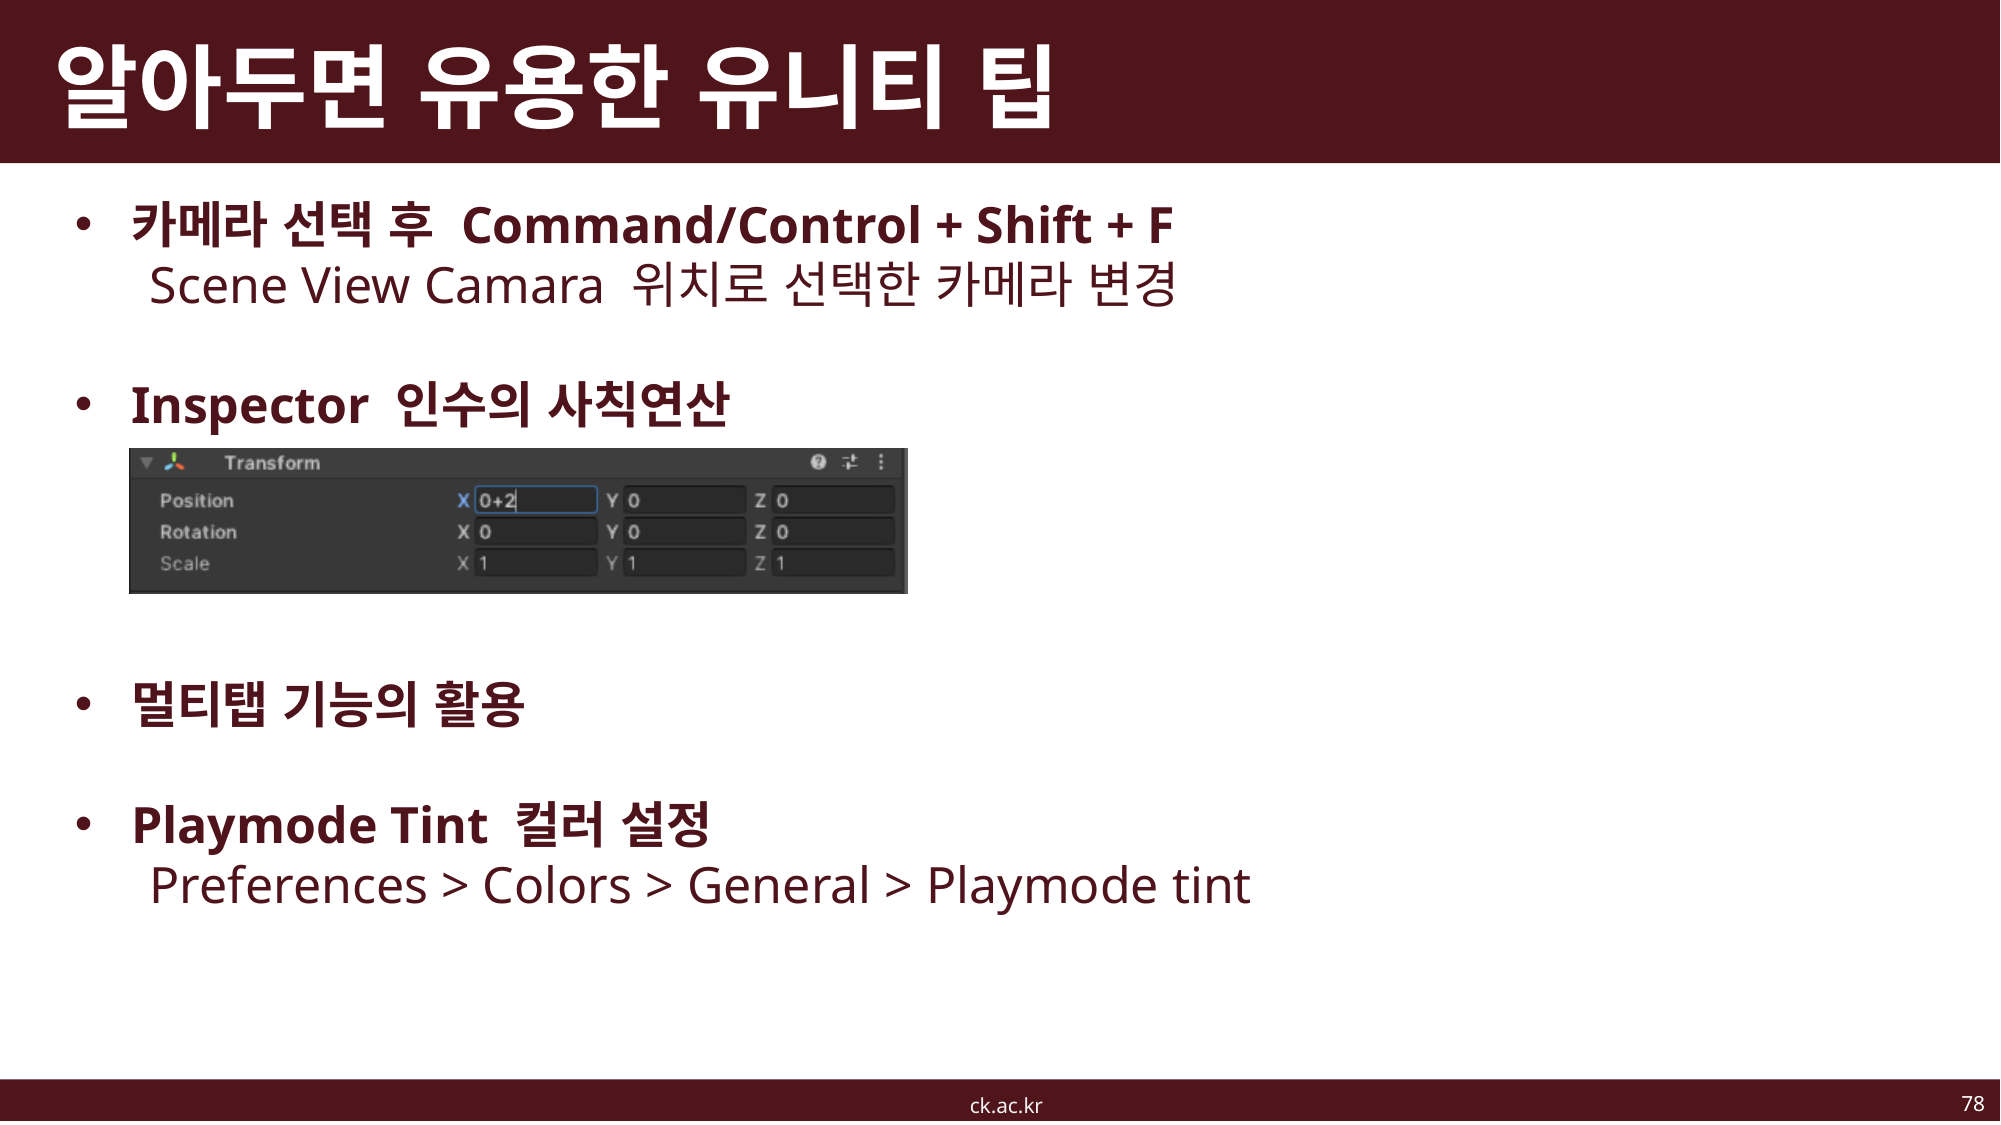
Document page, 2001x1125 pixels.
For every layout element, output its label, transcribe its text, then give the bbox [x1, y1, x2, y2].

title 알아두면 유용한 유니티 팁 [39, 34, 1289, 149]
slide_number 78 [1911, 1083, 2000, 1125]
picture [129, 448, 908, 594]
text_box 카메라 선택 후 Command/Control + Shift + F Scene View Camara 위치로 선택한 카메라 변경 Inspector 인수의 사칙연산 멀티탭 기능의 활용 Playmode Tint 컬러 설정 Preferences > Colors > General > Playmode tint [60, 186, 1953, 981]
footer ck.ac.kr [949, 1084, 1064, 1125]
